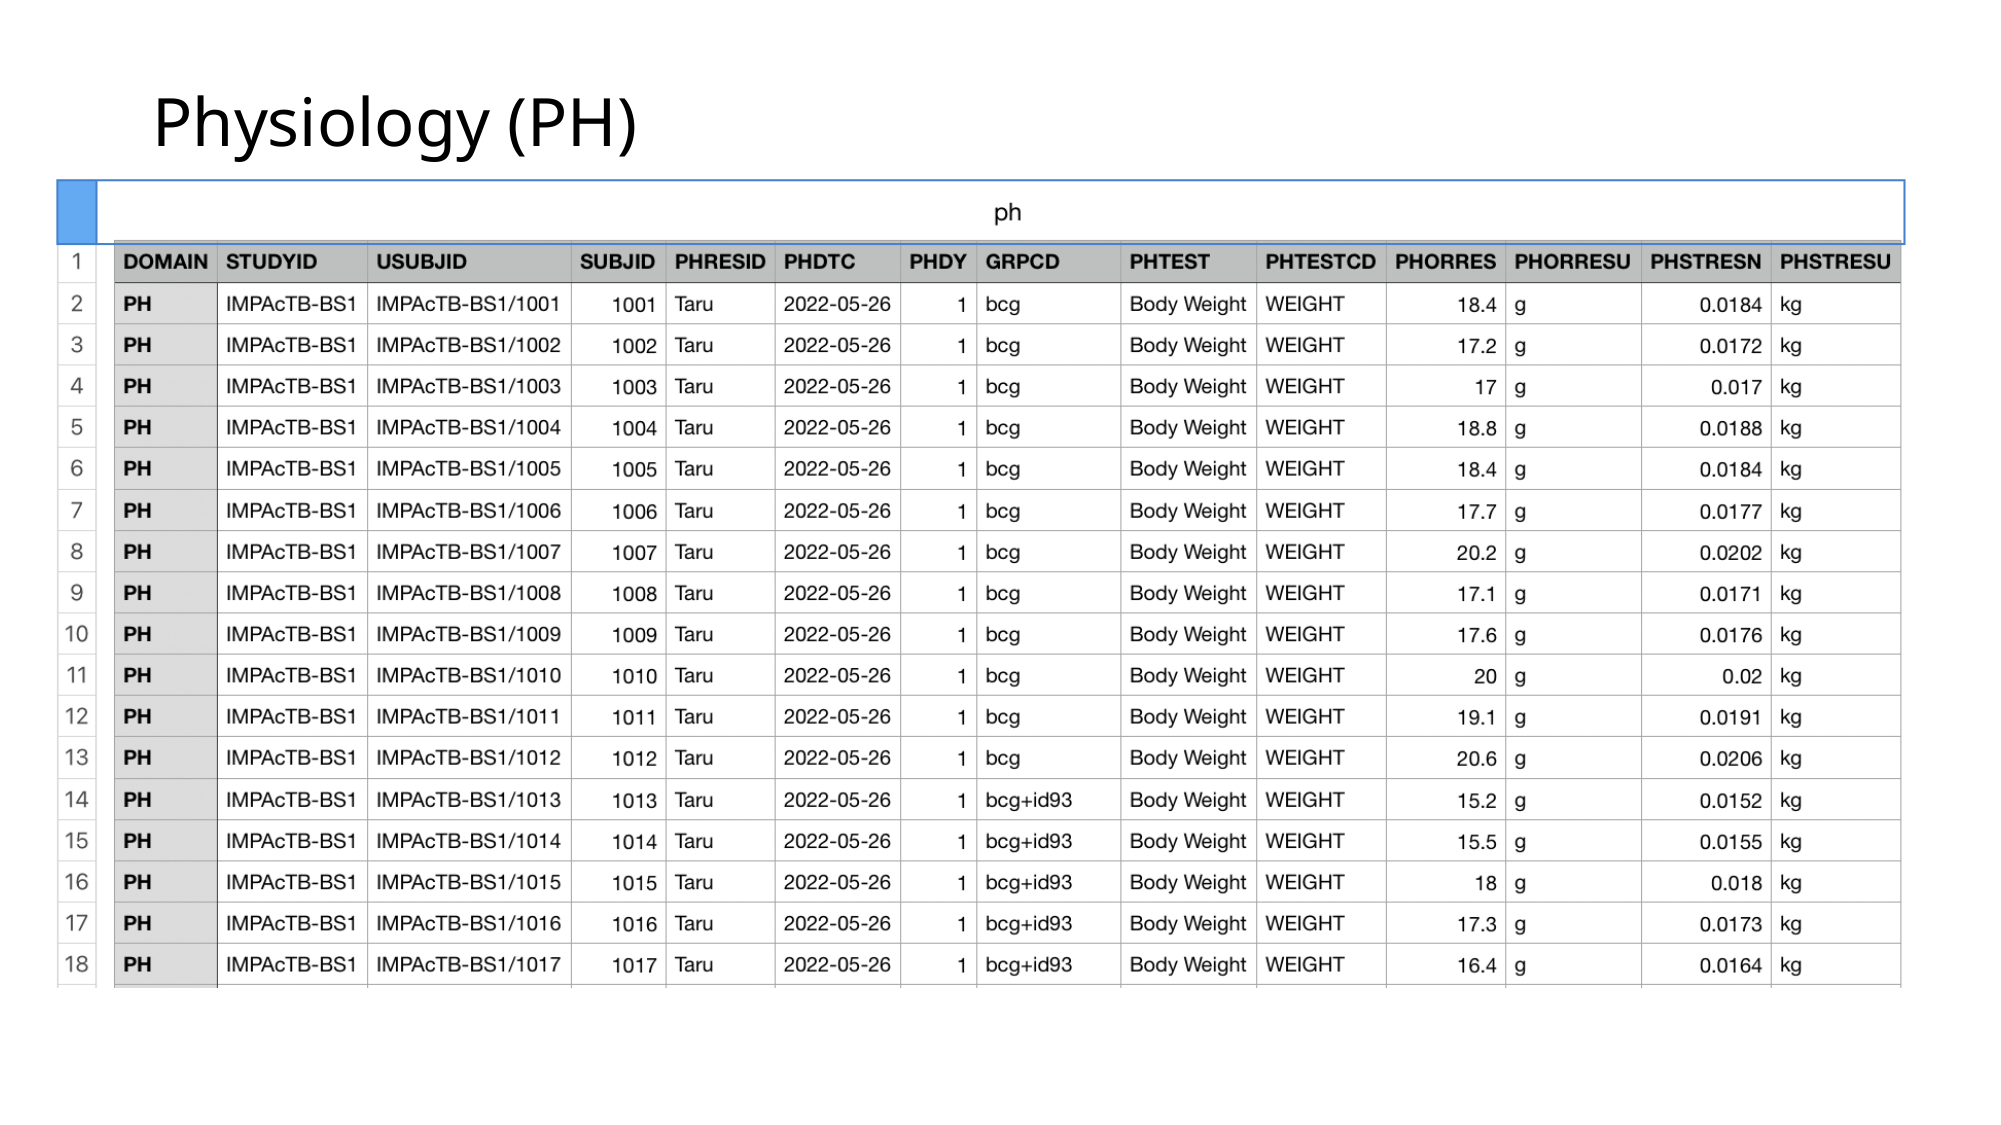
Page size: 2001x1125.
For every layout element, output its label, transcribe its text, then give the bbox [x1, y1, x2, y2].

title Physiology (PH) [137, 59, 834, 171]
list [43, 171, 1922, 988]
